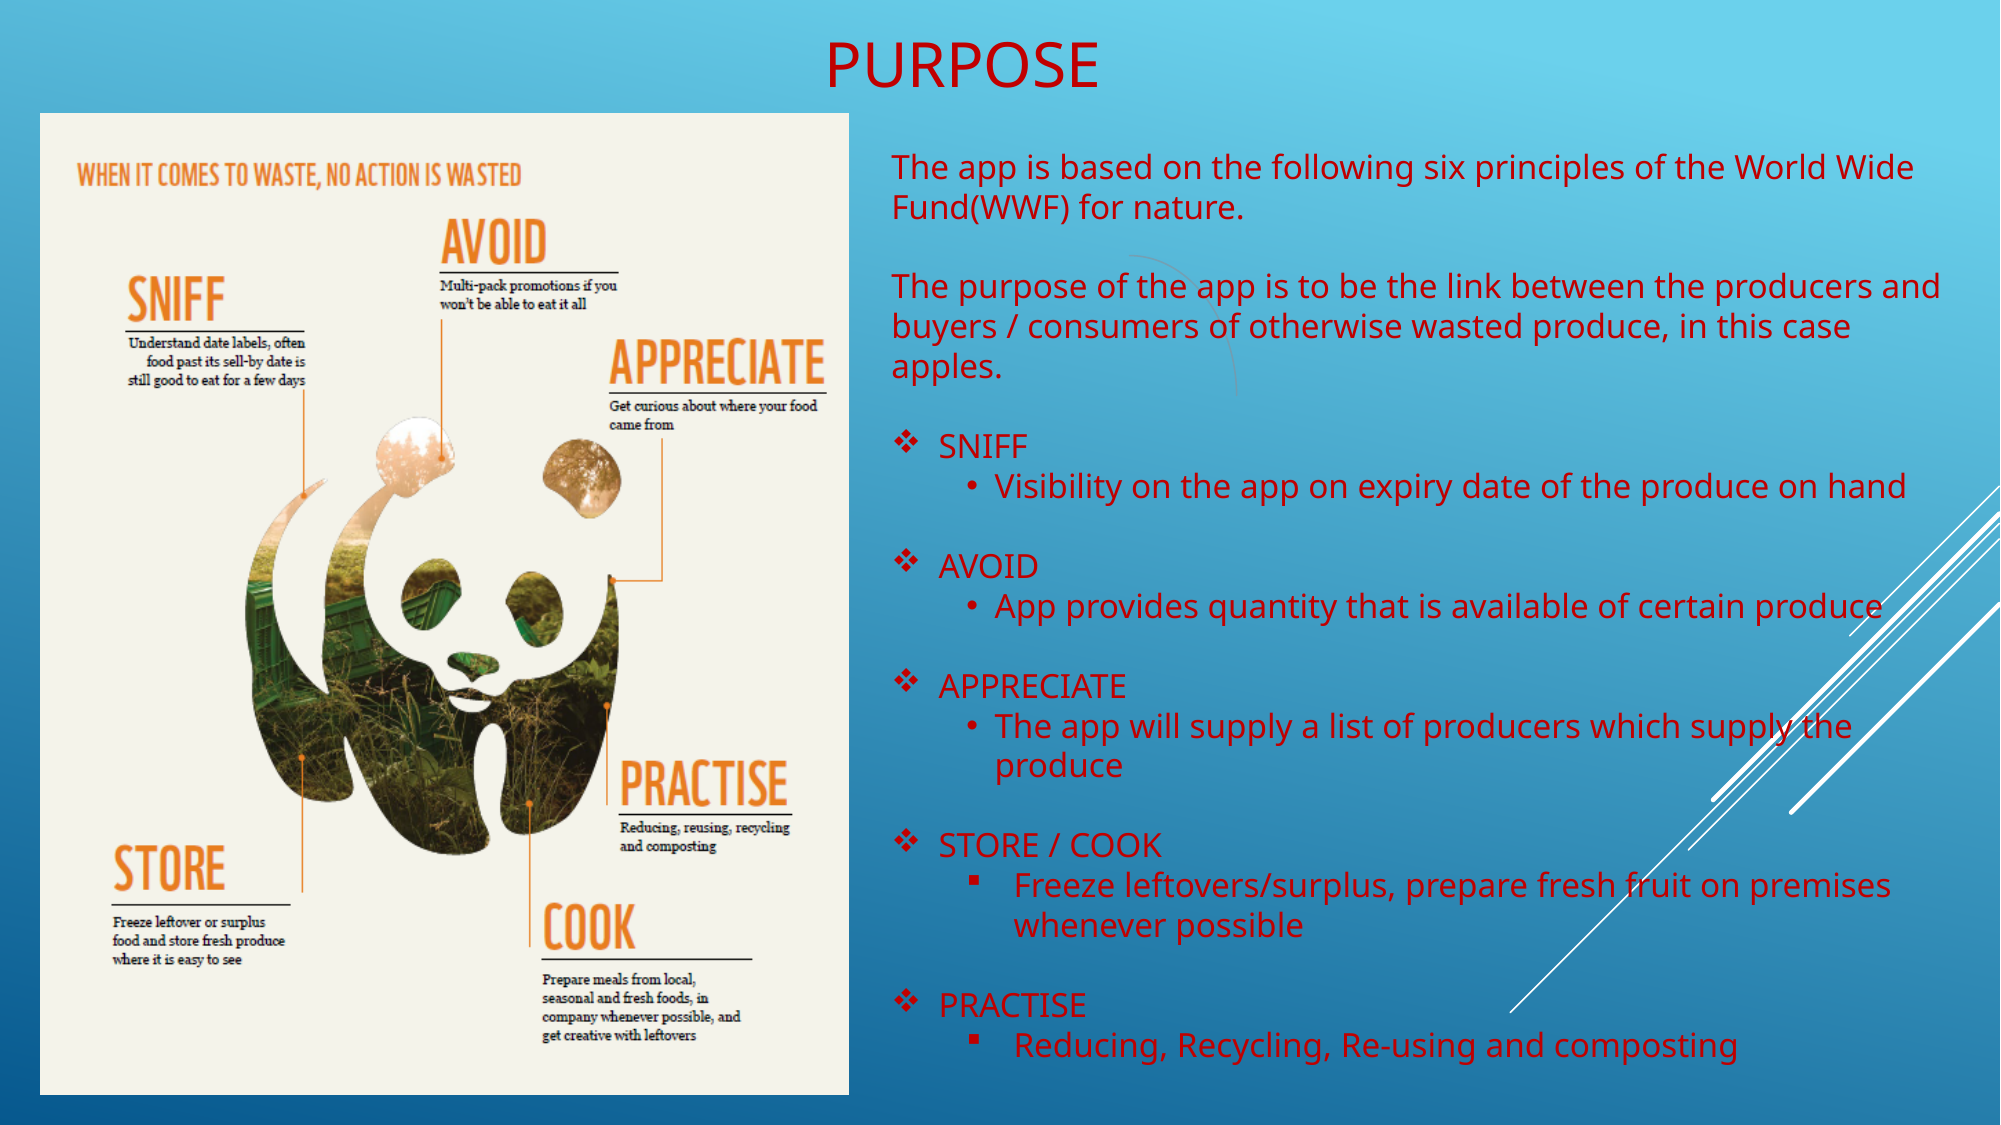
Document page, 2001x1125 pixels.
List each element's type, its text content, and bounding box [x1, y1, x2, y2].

title Purpose [723, 17, 1203, 108]
picture [39, 113, 849, 1095]
text_box The app is based on the following six principles of the World Wide Fund(WWF) for nature. The purpose of the app is to be the link between the producers and buyers / consumers of otherwise wasted produce, in this case apples. SNIFF Visibility on the app on expiry date of the produce on hand AVOID App provides quantity that is available of certain produce APPRECIATE The app will supply a list of producers which supply the produce STORE / COOK Freeze leftovers/surplus, prepare fresh fruit on premises whenever possible PRACTISE Reducing, Recycling, Re-using and composting [876, 138, 1974, 1112]
